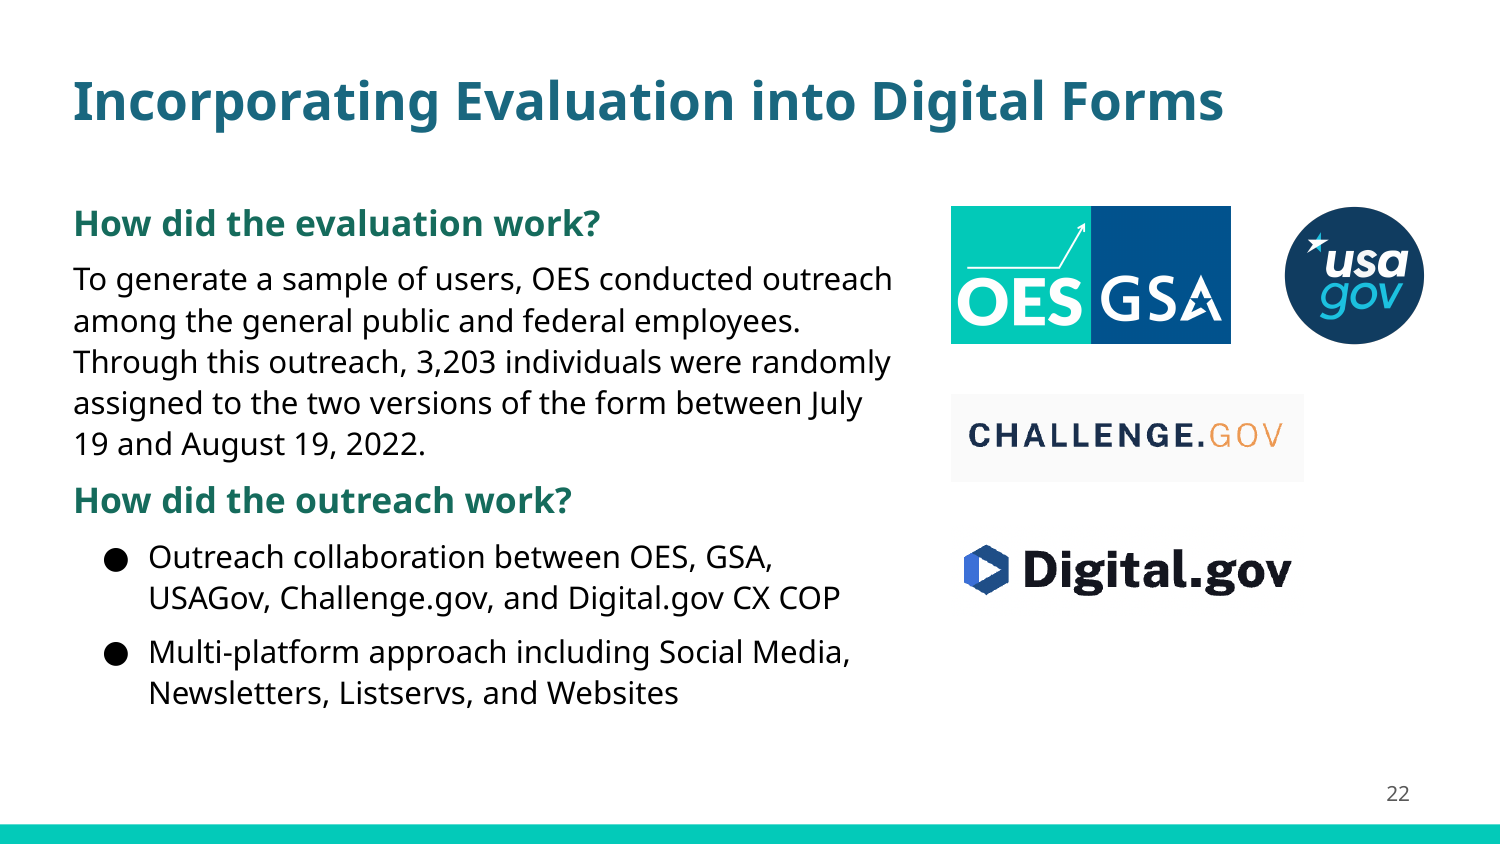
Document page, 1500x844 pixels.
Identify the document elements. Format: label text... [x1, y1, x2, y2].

picture [950, 206, 1231, 345]
picture [1284, 205, 1426, 345]
slide_number 22 [1335, 764, 1425, 824]
list How did the evaluation work? To generate a sample of users, OES conducted outreach among the general public and federal employees. Through this outreach, 3,203 individuals were randomly assigned to the two versions of the form between July 19 and August 19, 2022. How did the outreach work? Outreach collaboration between OES, GSA, USAGov, Challenge.gov, and Digital.gov CX COP Multi-platform approach including Social Media, Newsletters, Listservs, and Websites [58, 181, 910, 726]
picture [950, 394, 1305, 482]
title Incorporating Evaluation into Digital Forms 2 [58, 52, 1425, 147]
picture [950, 525, 1305, 617]
